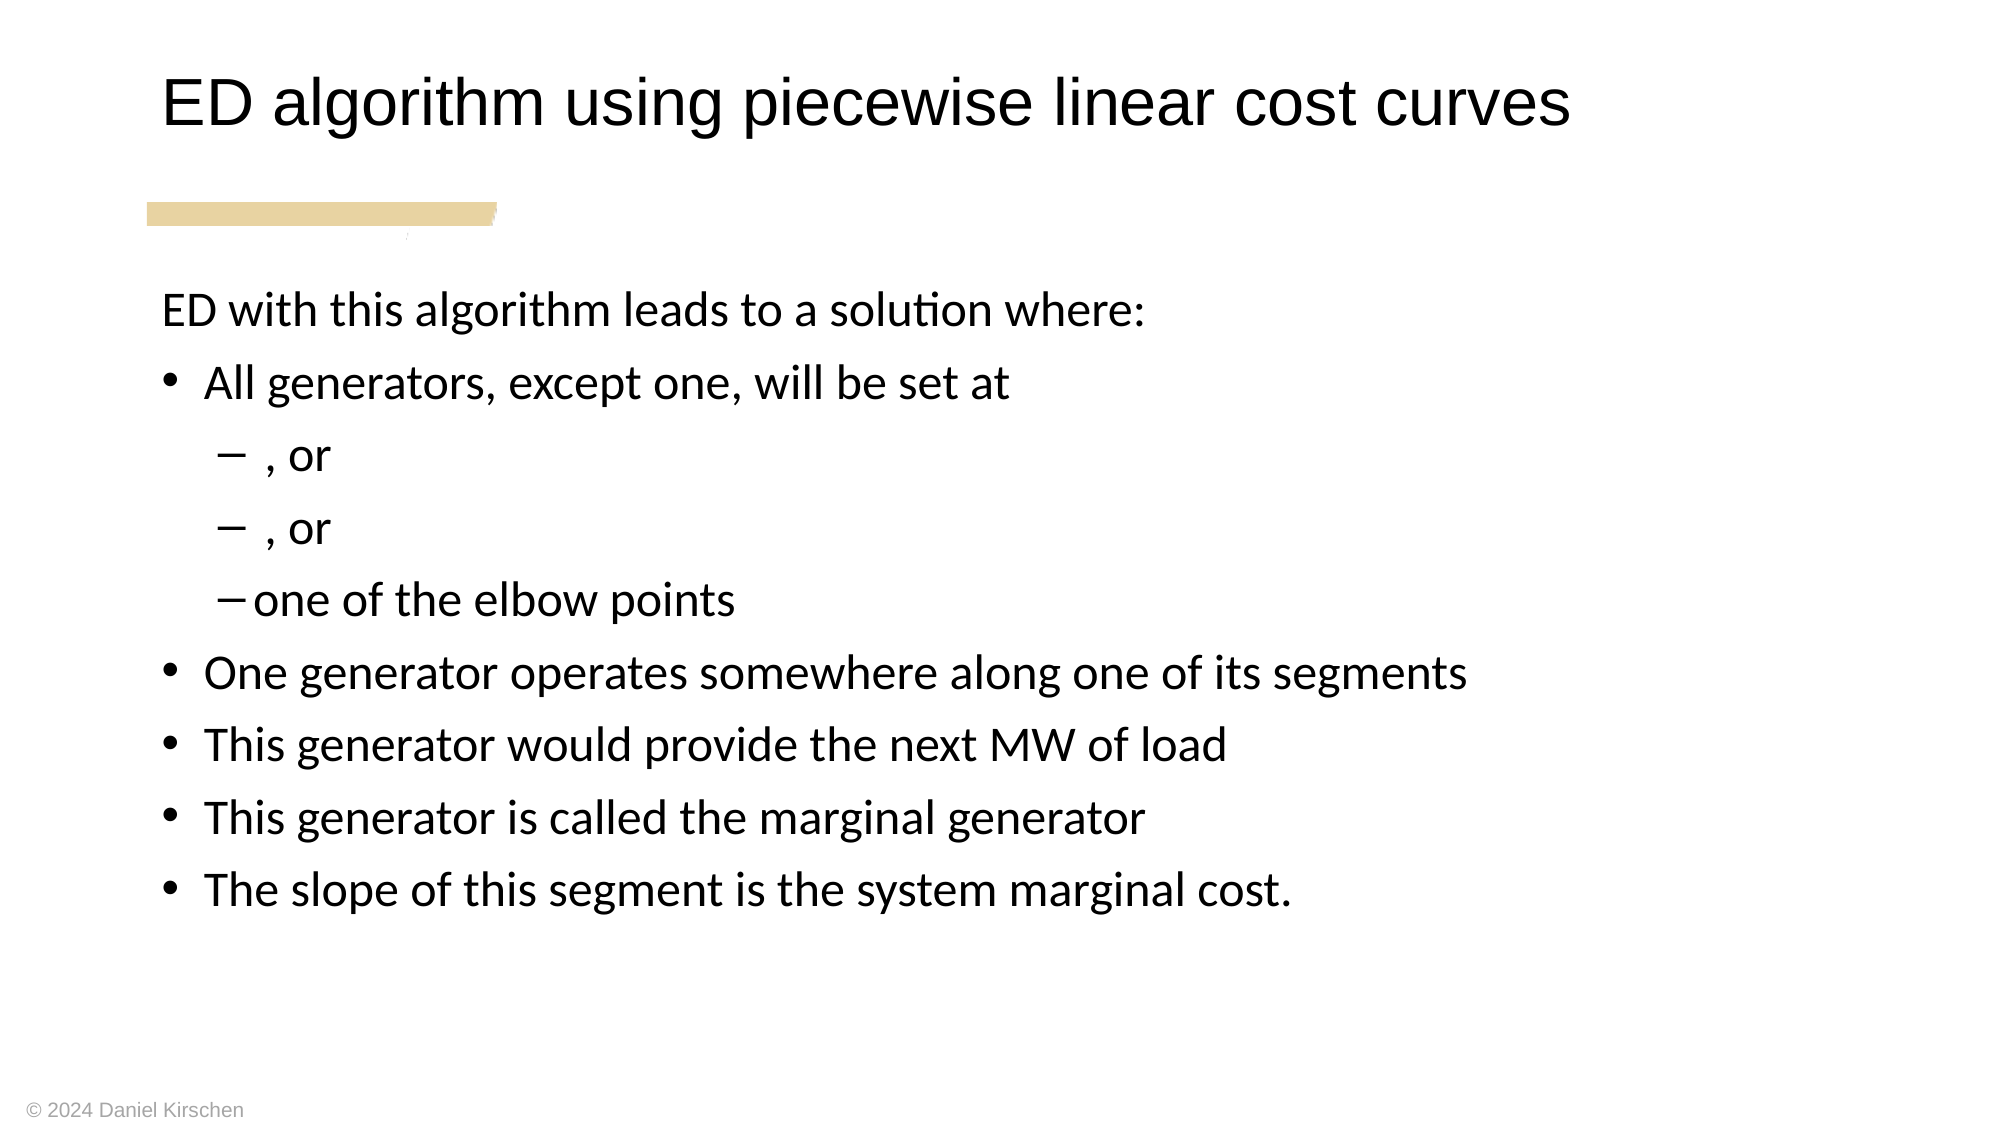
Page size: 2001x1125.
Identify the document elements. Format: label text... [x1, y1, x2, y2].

list ED algorithm using piecewise linear cost curves [146, 60, 1904, 169]
